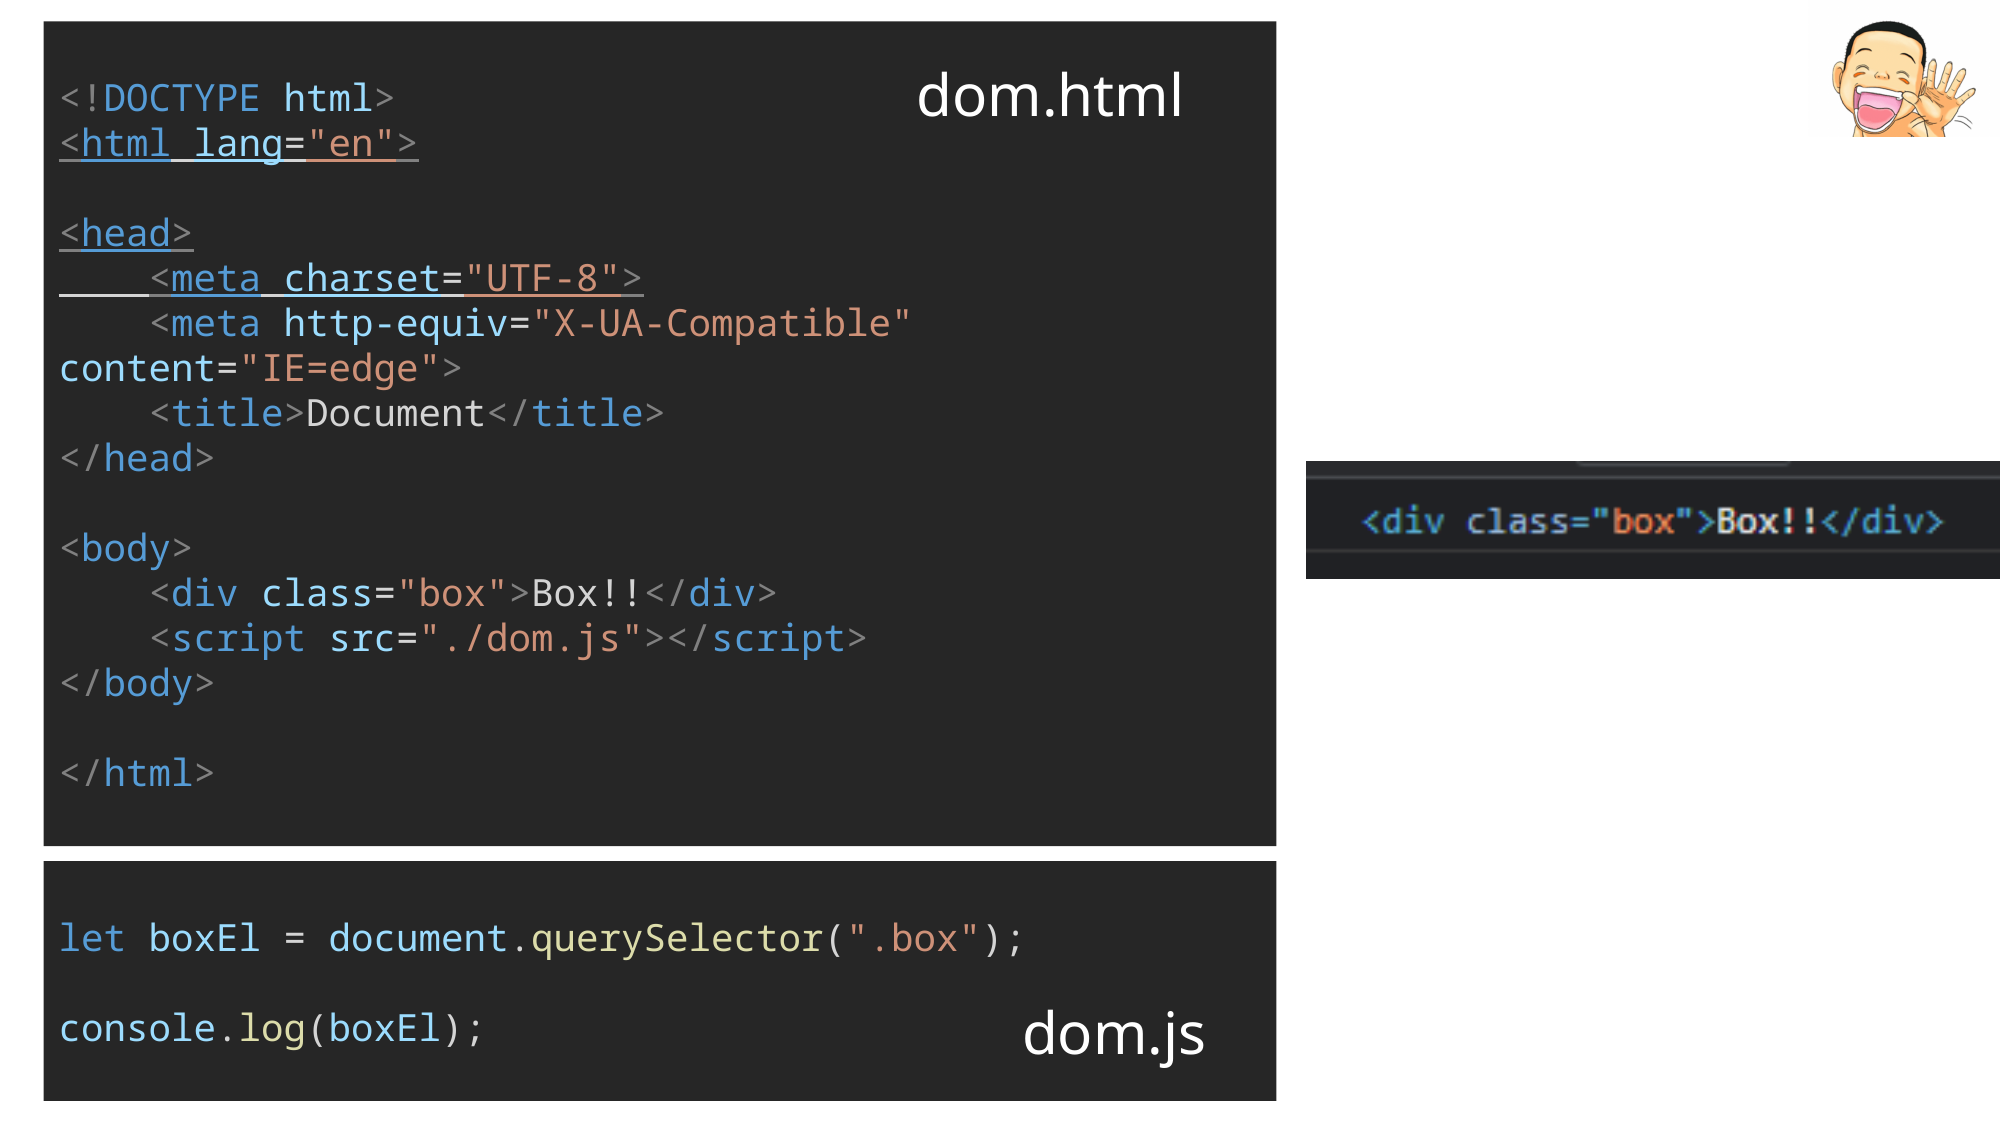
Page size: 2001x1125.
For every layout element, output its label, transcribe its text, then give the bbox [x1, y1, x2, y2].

picture [1808, 0, 2000, 137]
text_box let boxEl = document.querySelector(".box"); console.log(boxEl); [43, 861, 1277, 1101]
text_box <!DOCTYPE html> <html lang="en"> <head> <meta charset="UTF-8"> <meta http-equiv="X-UA-Compatible" content="IE=edge"> <title>Document</title> </head> <body> <div class="box">Box!!</div> <script src="./dom.js"></script> </body> </html> [43, 21, 1277, 847]
text_box dom.js [1007, 988, 1222, 1074]
text_box dom.html [901, 50, 1200, 136]
picture [1306, 461, 2000, 579]
